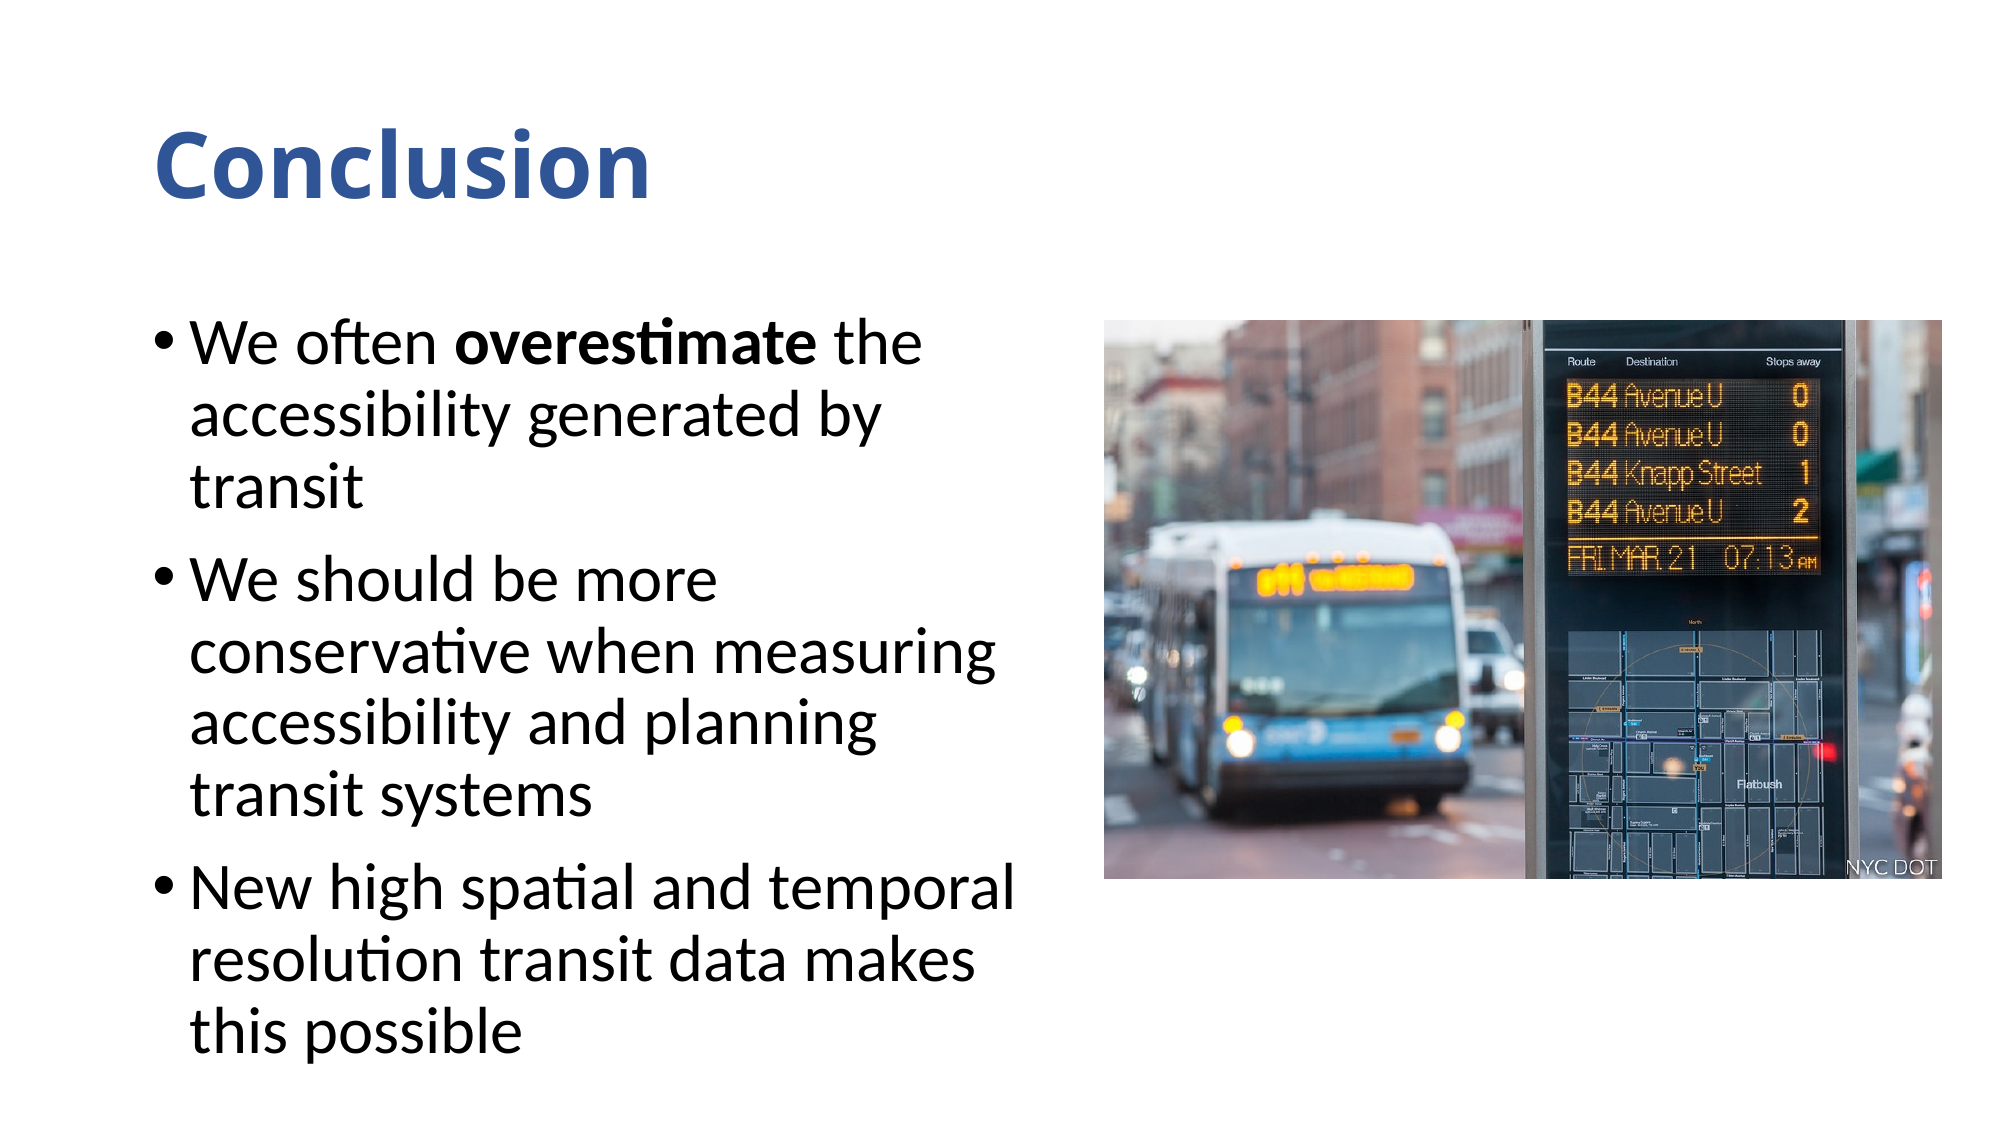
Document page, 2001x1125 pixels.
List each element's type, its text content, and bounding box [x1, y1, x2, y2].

list We often overestimate the accessibility generated by transit We should be more conservative when measuring accessibility and planning transit systems New high spatial and temporal resolution transit data makes this possible [137, 299, 1076, 1014]
picture [1104, 320, 1942, 879]
title Conclusion [137, 59, 1863, 278]
